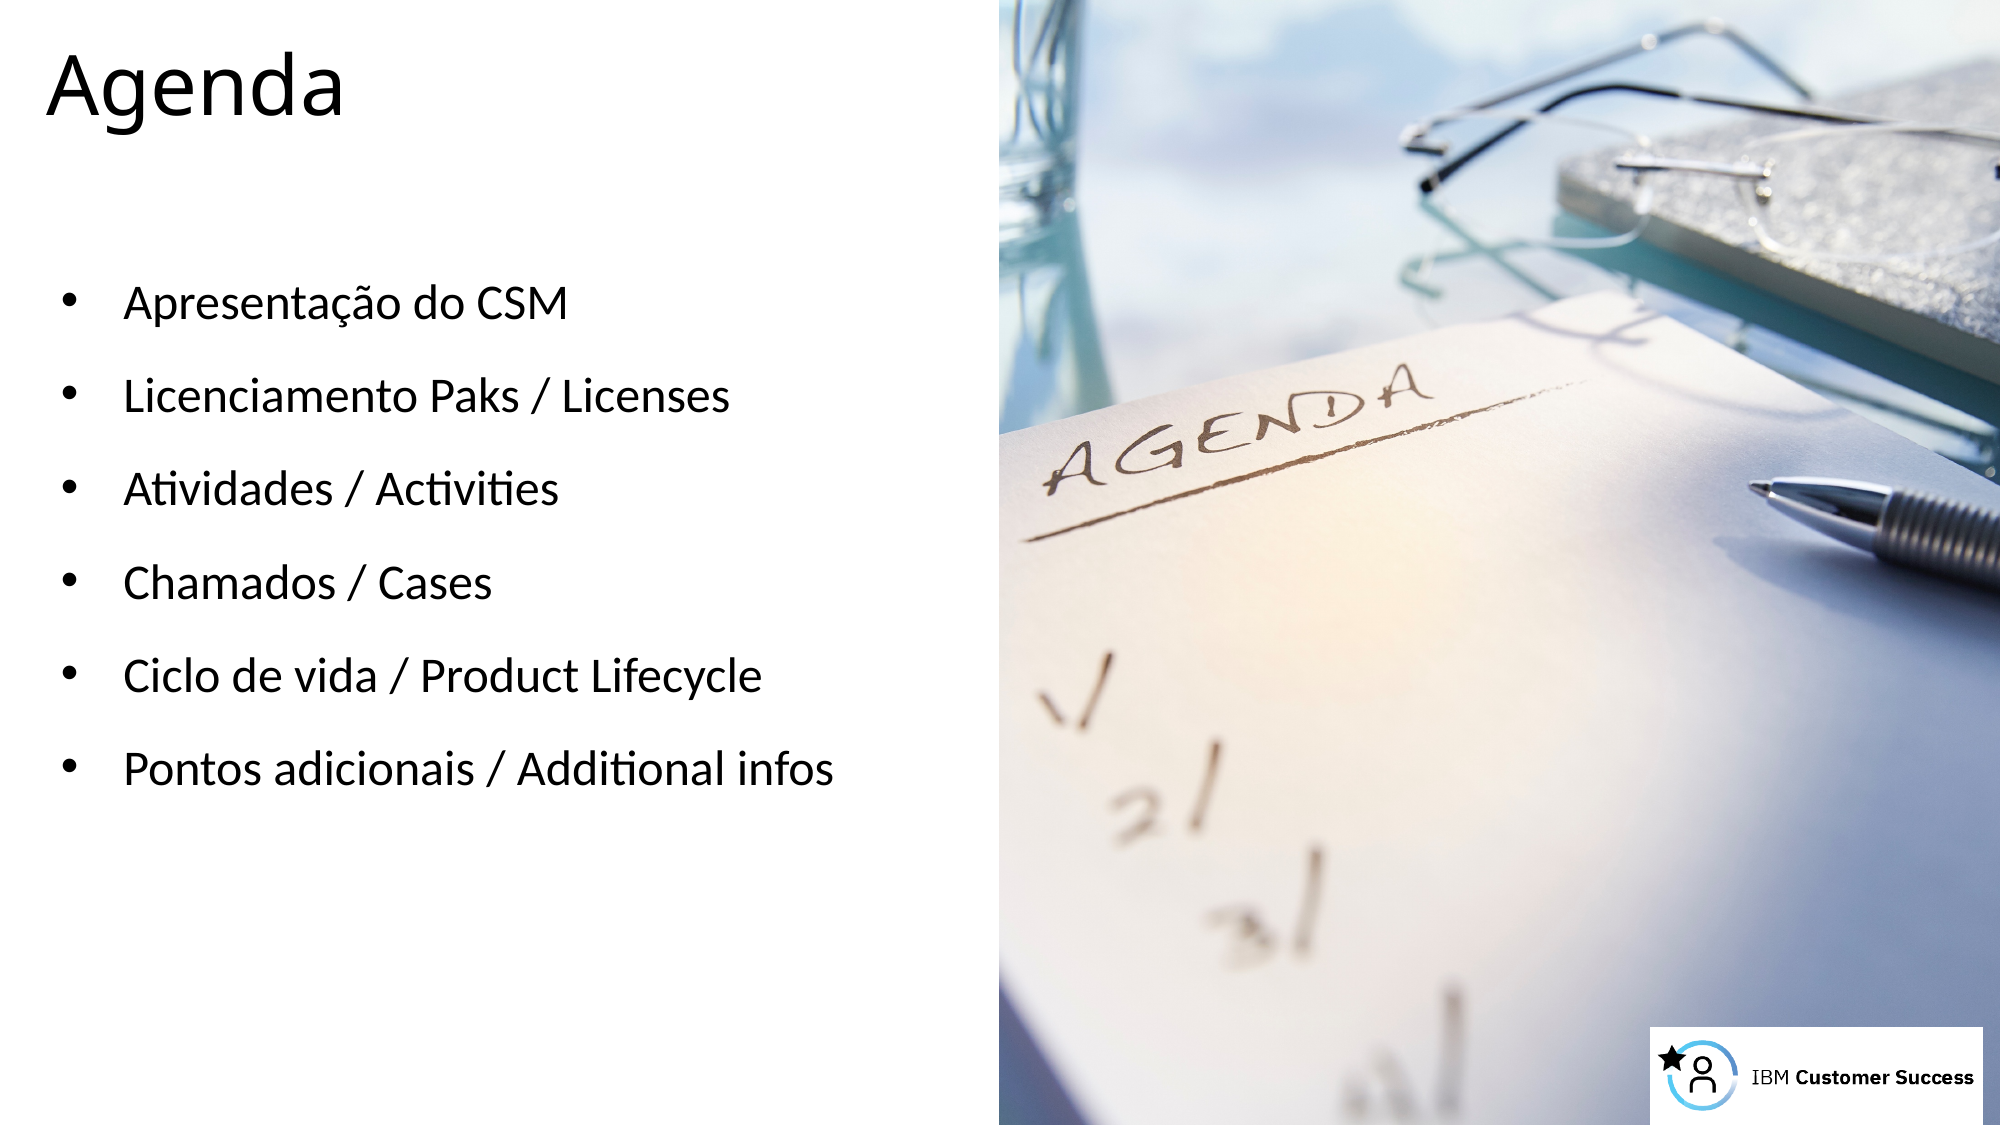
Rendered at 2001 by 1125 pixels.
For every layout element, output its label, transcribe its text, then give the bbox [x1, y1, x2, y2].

picture [999, 0, 2000, 1125]
text_box Agenda [45, 43, 999, 119]
text_box Apresentação do CSM Licenciamento Paks / Licenses Atividades / Activities Chamados / Cases Ciclo de vida / Product Lifecycle Pontos adicionais / Additional infos [46, 261, 999, 804]
